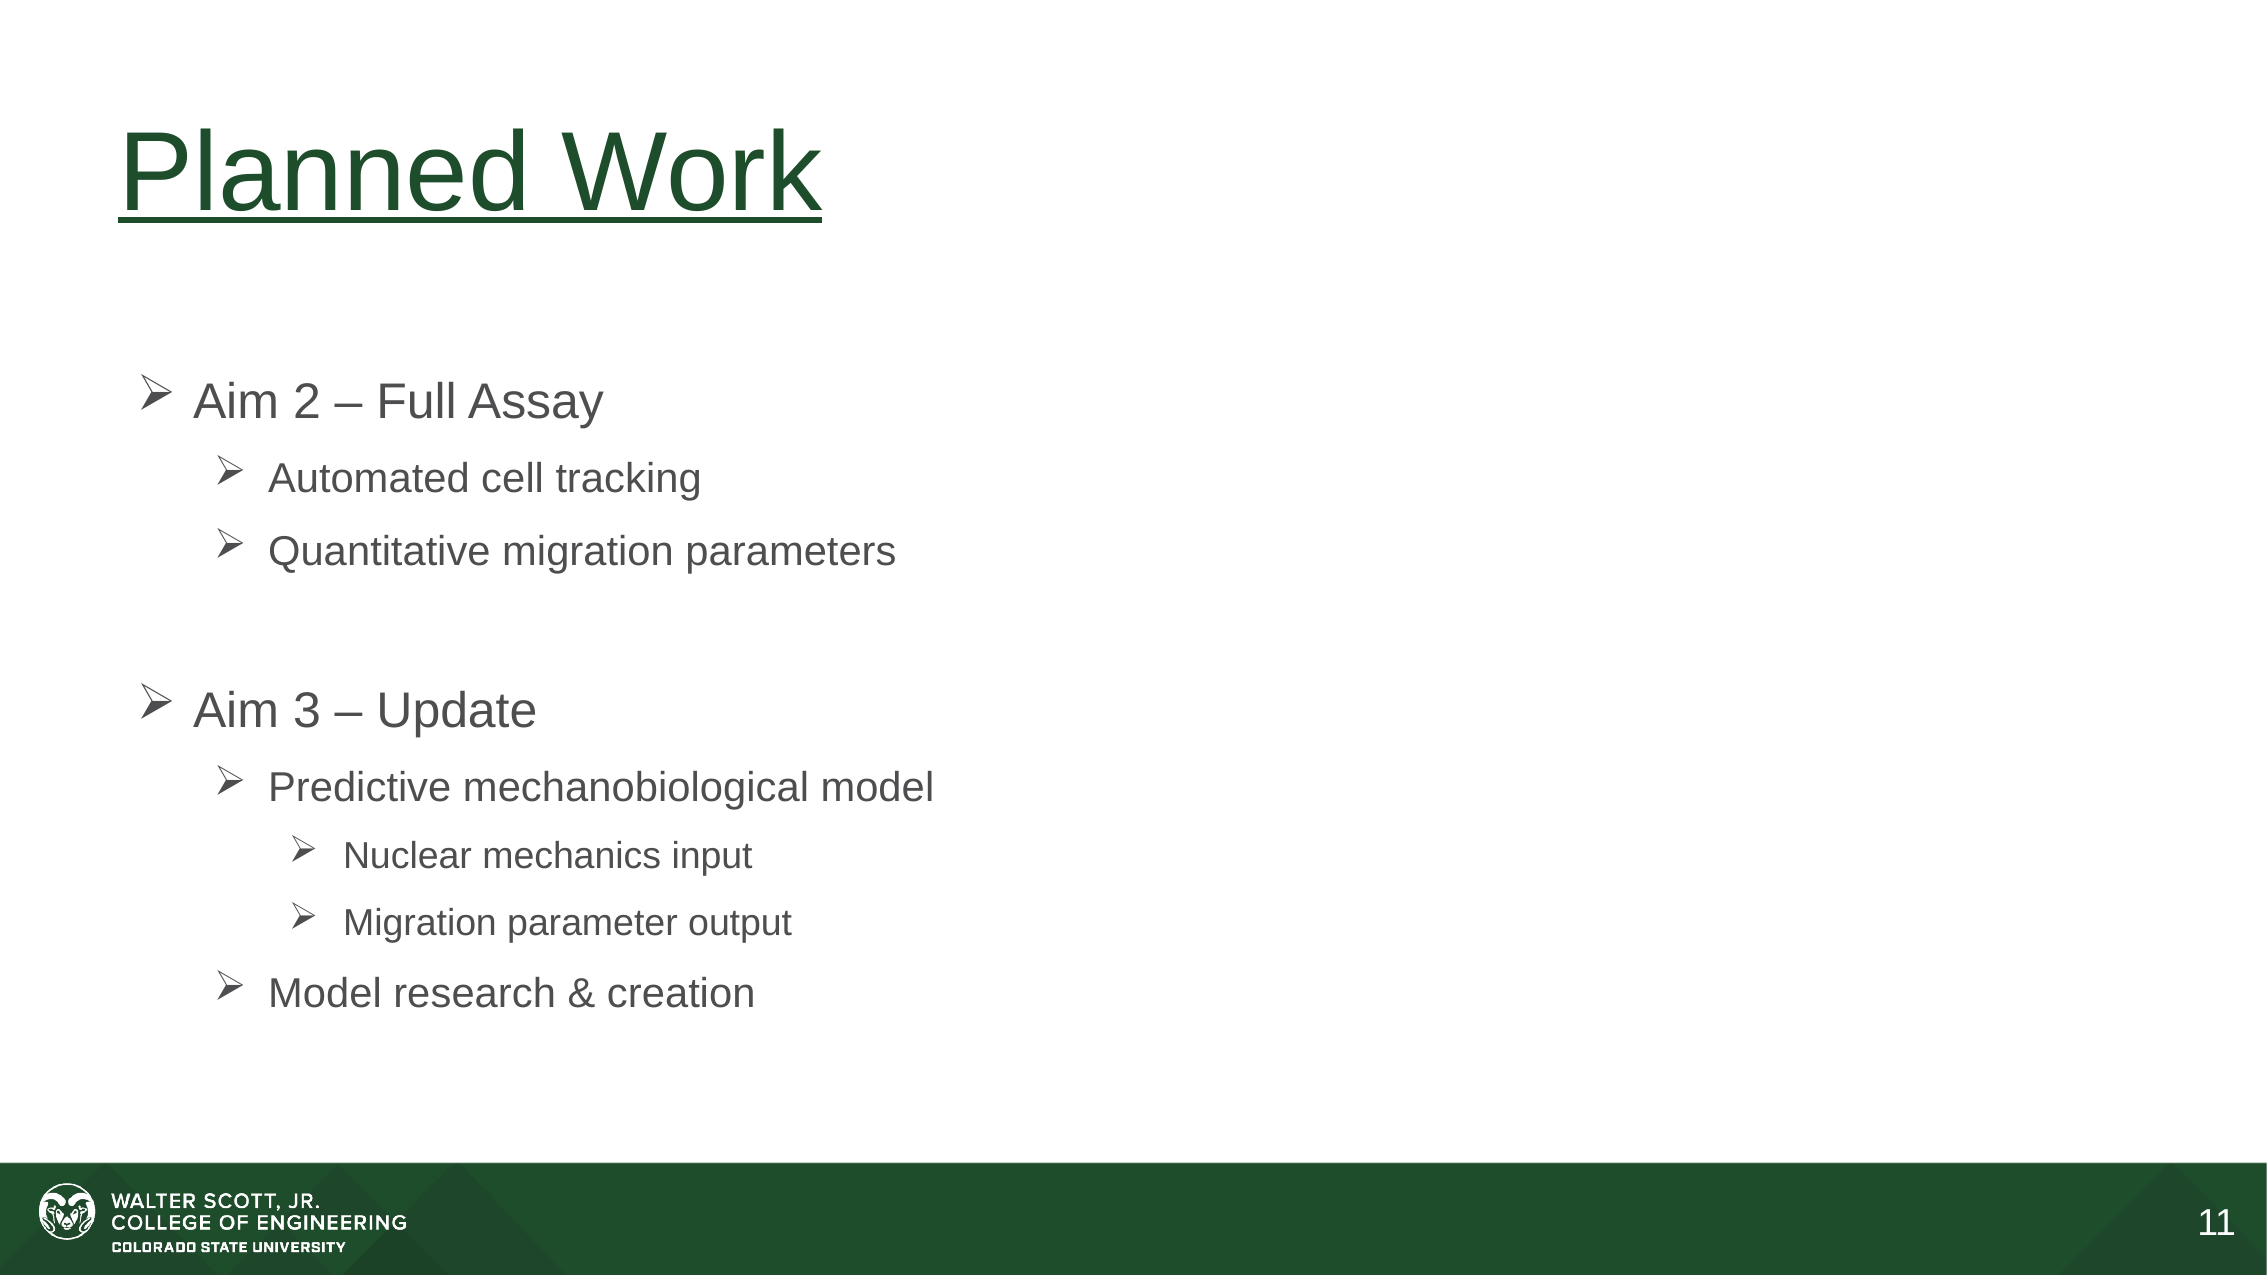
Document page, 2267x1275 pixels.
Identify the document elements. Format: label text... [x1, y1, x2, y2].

title Planned Work [103, 81, 2164, 249]
list Aim 2 – Full Assay Automated cell tracking Quantitative migration parameters Aim 3 – Update Predictive mechanobiological model Nuclear mechanics input Migration parameter output Model research & creation [103, 341, 2164, 1116]
slide_number 11 [2121, 1177, 2258, 1275]
picture [0, 1156, 2267, 1275]
